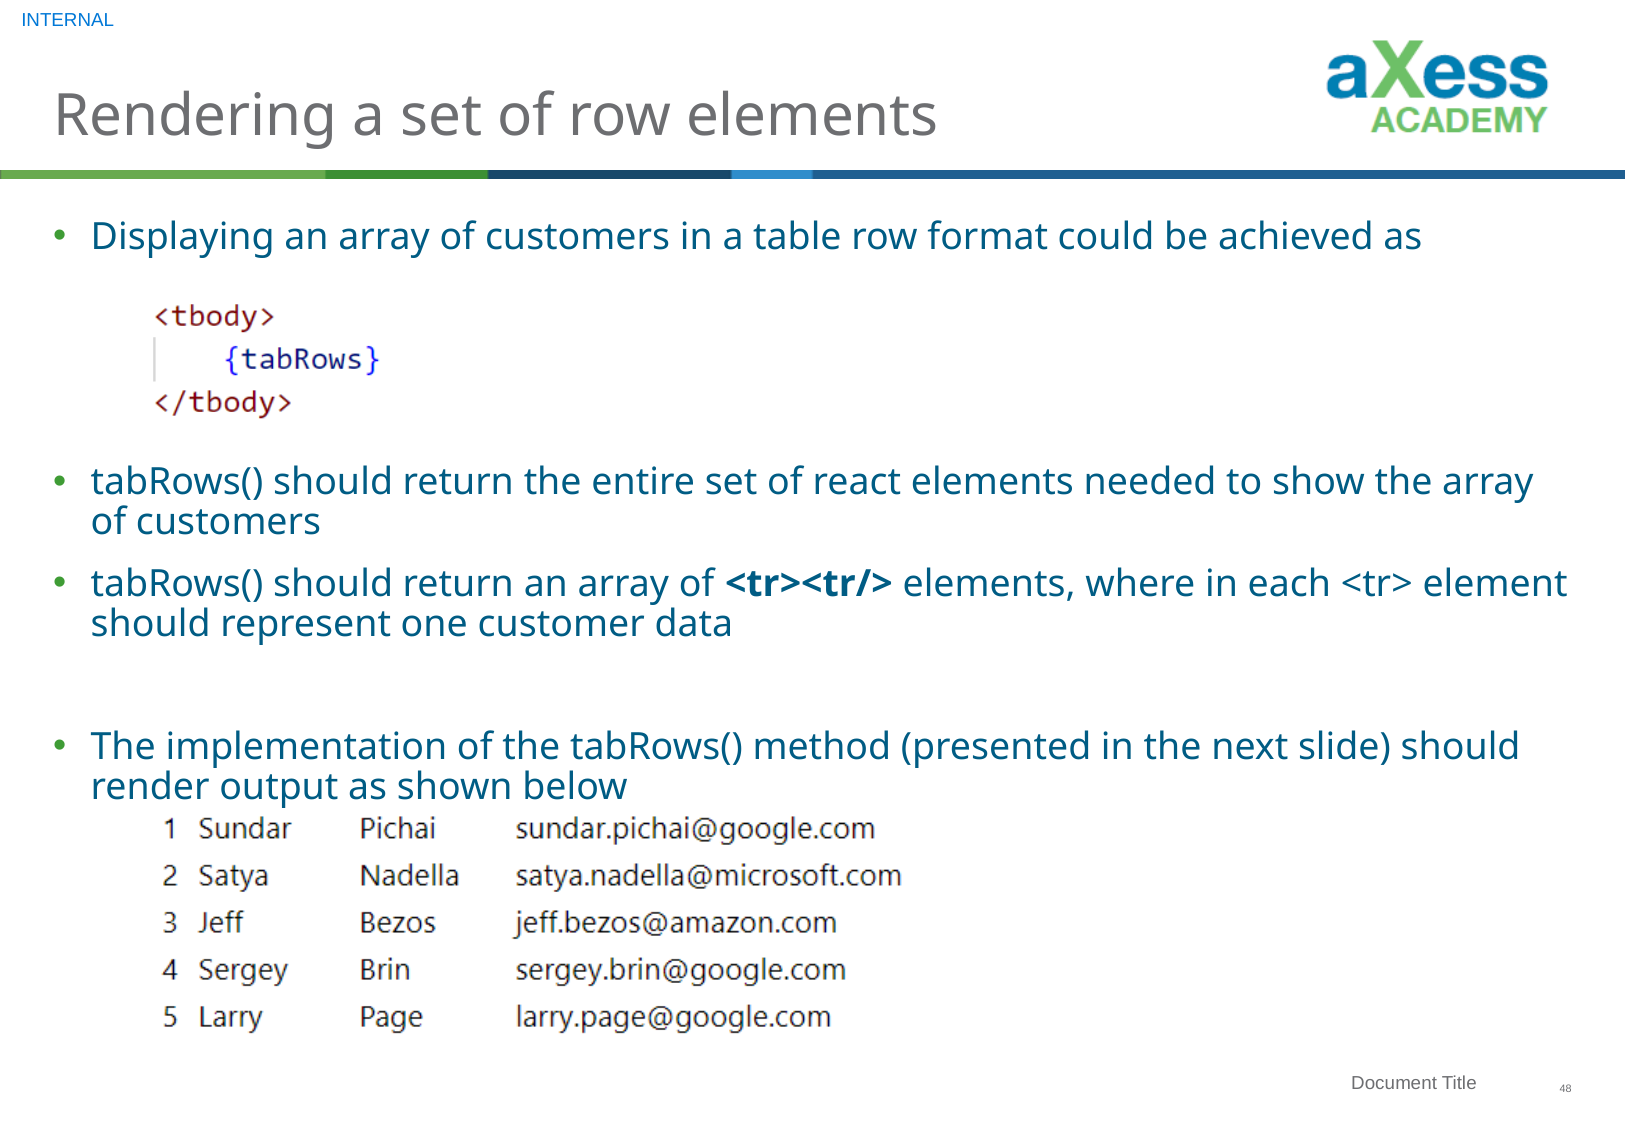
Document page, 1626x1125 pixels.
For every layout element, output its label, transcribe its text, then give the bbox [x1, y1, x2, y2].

list Displaying an array of customers in a table row format could be achieved as tabRows() should return the entire set of react elements needed to show the array of customers tabRows() should return an array of <tr><tr/> elements, where in each <tr> element should represent one customer data The implementation of the tabRows() method (presented in the next slide) should render output as shown below [53, 217, 1573, 1093]
picture [0, 170, 1625, 179]
picture [1288, 30, 1574, 147]
title Rendering a set of row elements [53, 32, 1573, 148]
picture [99, 274, 411, 450]
picture [137, 812, 925, 1063]
